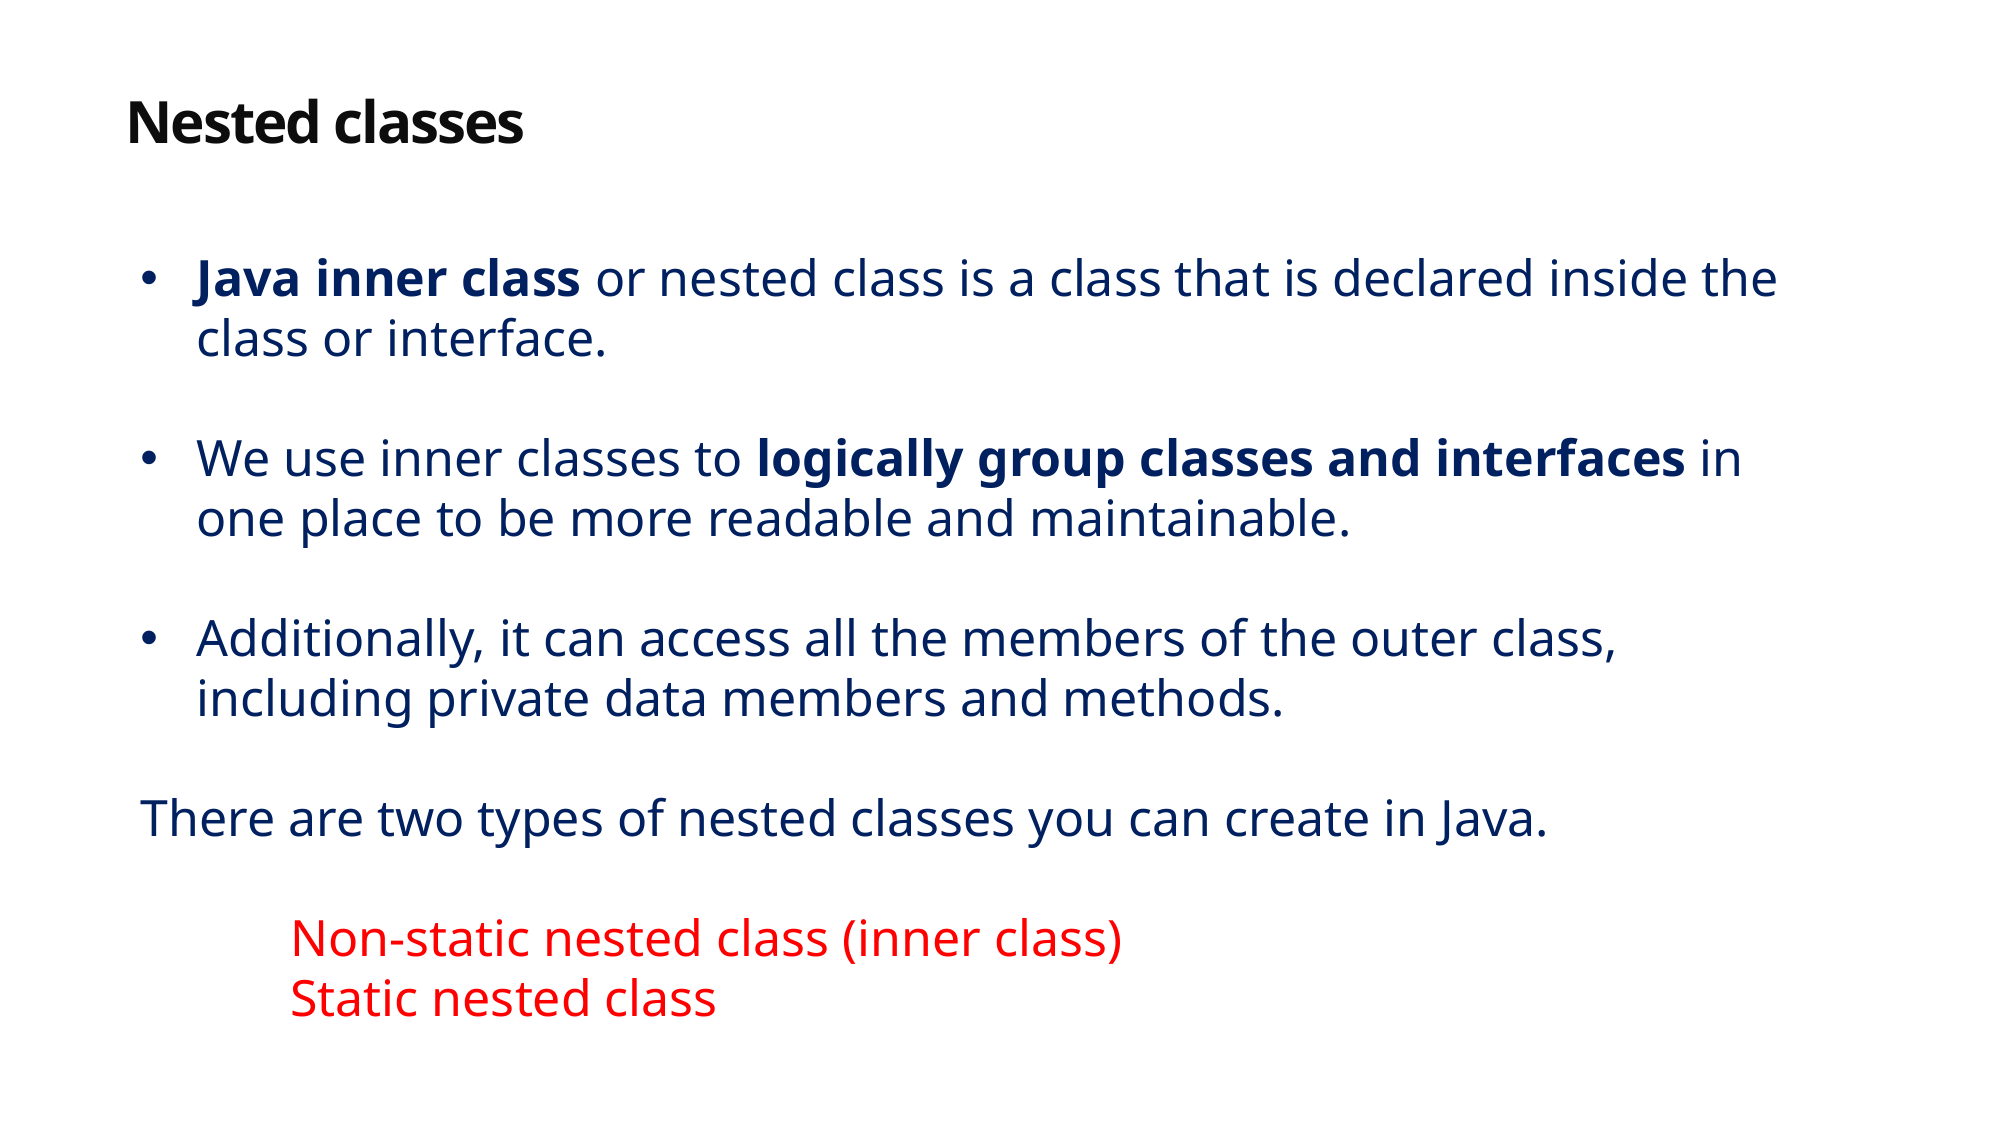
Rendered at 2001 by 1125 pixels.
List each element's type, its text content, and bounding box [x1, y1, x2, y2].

text_box Nested classes [125, 84, 1780, 156]
text_box Java inner class or nested class is a class that is declared inside the class or interface. We use inner classes to logically group classes and interfaces in one place to be more readable and maintainable. Additionally, it can access all the members of the outer class, including private data members and methods. There are two types of nested classes you can create in Java. Non-static nested class (inner class) Static nested class [125, 239, 1845, 1035]
